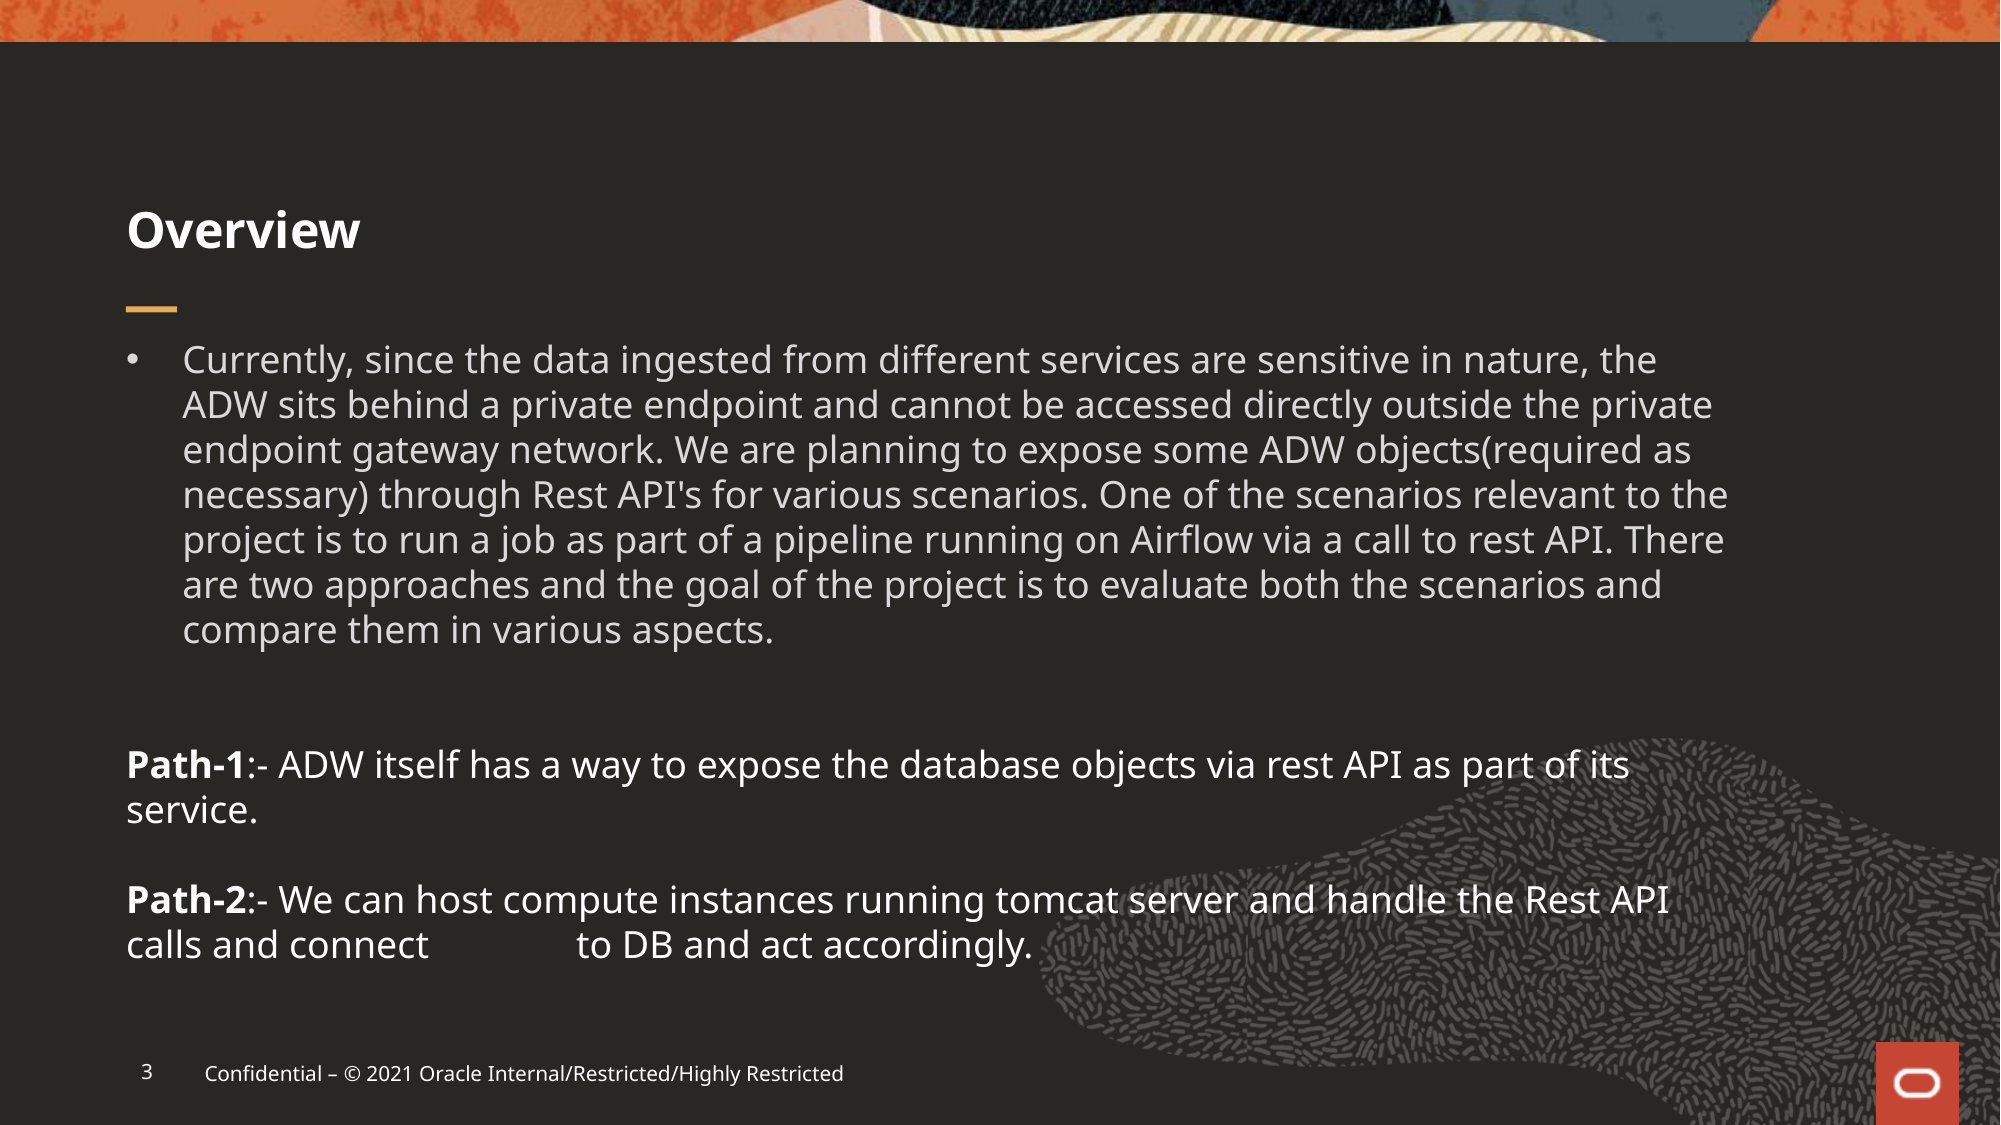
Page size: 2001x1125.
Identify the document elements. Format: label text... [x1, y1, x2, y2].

title Overview [126, 128, 1866, 267]
text_box Currently, since the data ingested from different services are sensitive in nature, the ADW sits behind a private endpoint and cannot be accessed directly outside the private endpoint gateway network. We are planning to expose some ADW objects(required as necessary) through Rest API's for various scenarios. One of the scenarios relevant to the project is to run a job as part of a pipeline running on Airflow via a call to rest API. There are two approaches and the goal of the project is to evaluate both the scenarios and compare them in various aspects. Path-1:- ADW itself has a way to expose the database objects via rest API as part of its service. Path-2:- We can host compute instances running tomcat server and handle the Rest API calls and connect to DB and act accordingly. [125, 328, 1748, 871]
picture [1876, 1042, 1959, 1125]
picture [0, 0, 2000, 42]
slide_number 3 [126, 1042, 190, 1103]
footer Confidential – © 2021 Oracle Internal/Restricted/Highly Restricted [190, 1042, 865, 1103]
